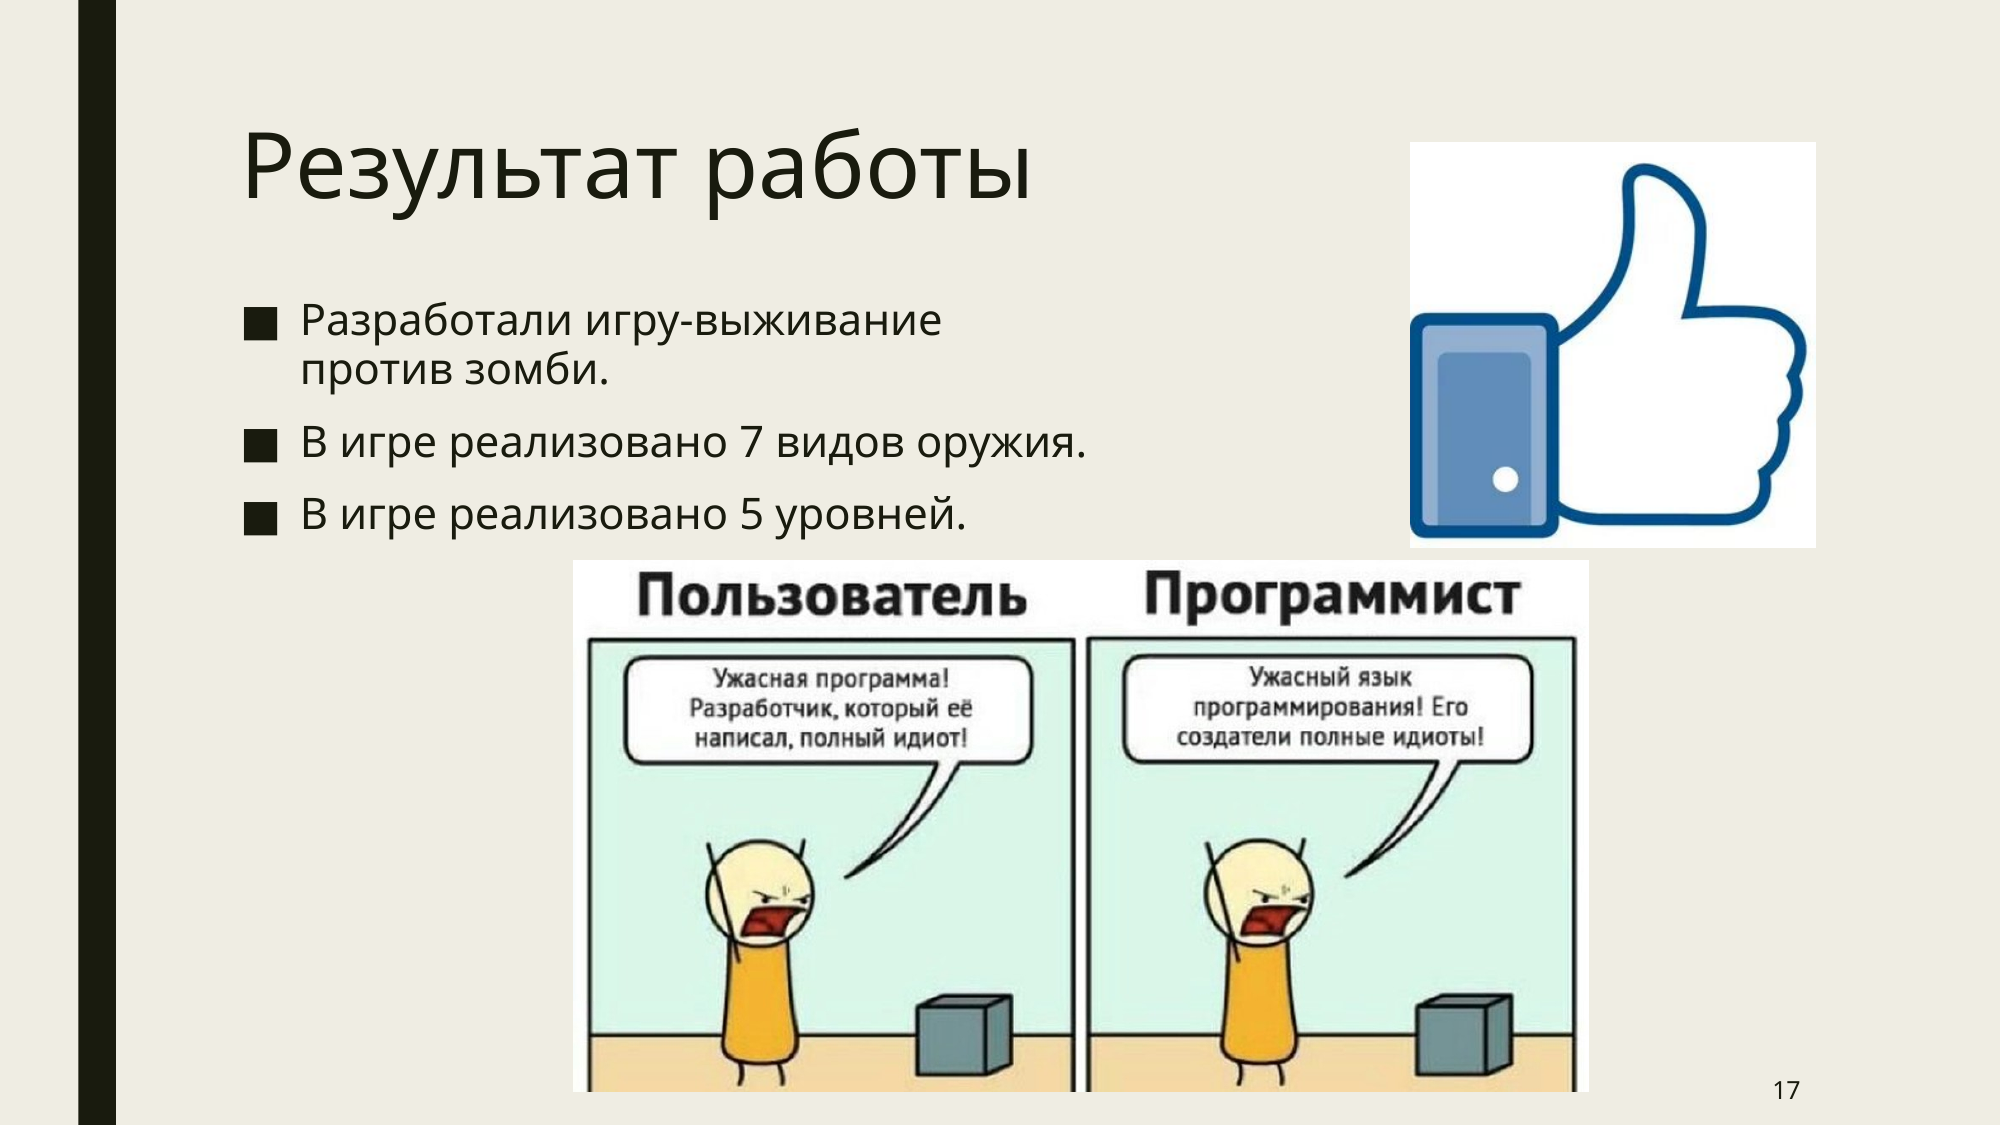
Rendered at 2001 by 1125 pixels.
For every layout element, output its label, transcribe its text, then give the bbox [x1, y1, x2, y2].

picture [573, 560, 1589, 1092]
picture [1410, 142, 1816, 548]
list Разработали игру-выживание против зомби. В игре реализовано 7 видов оружия. В игре реализовано 5 уровней. [225, 288, 1115, 563]
slide_number 17 [1553, 1058, 1816, 1125]
title Результат работы [225, 112, 1800, 357]
